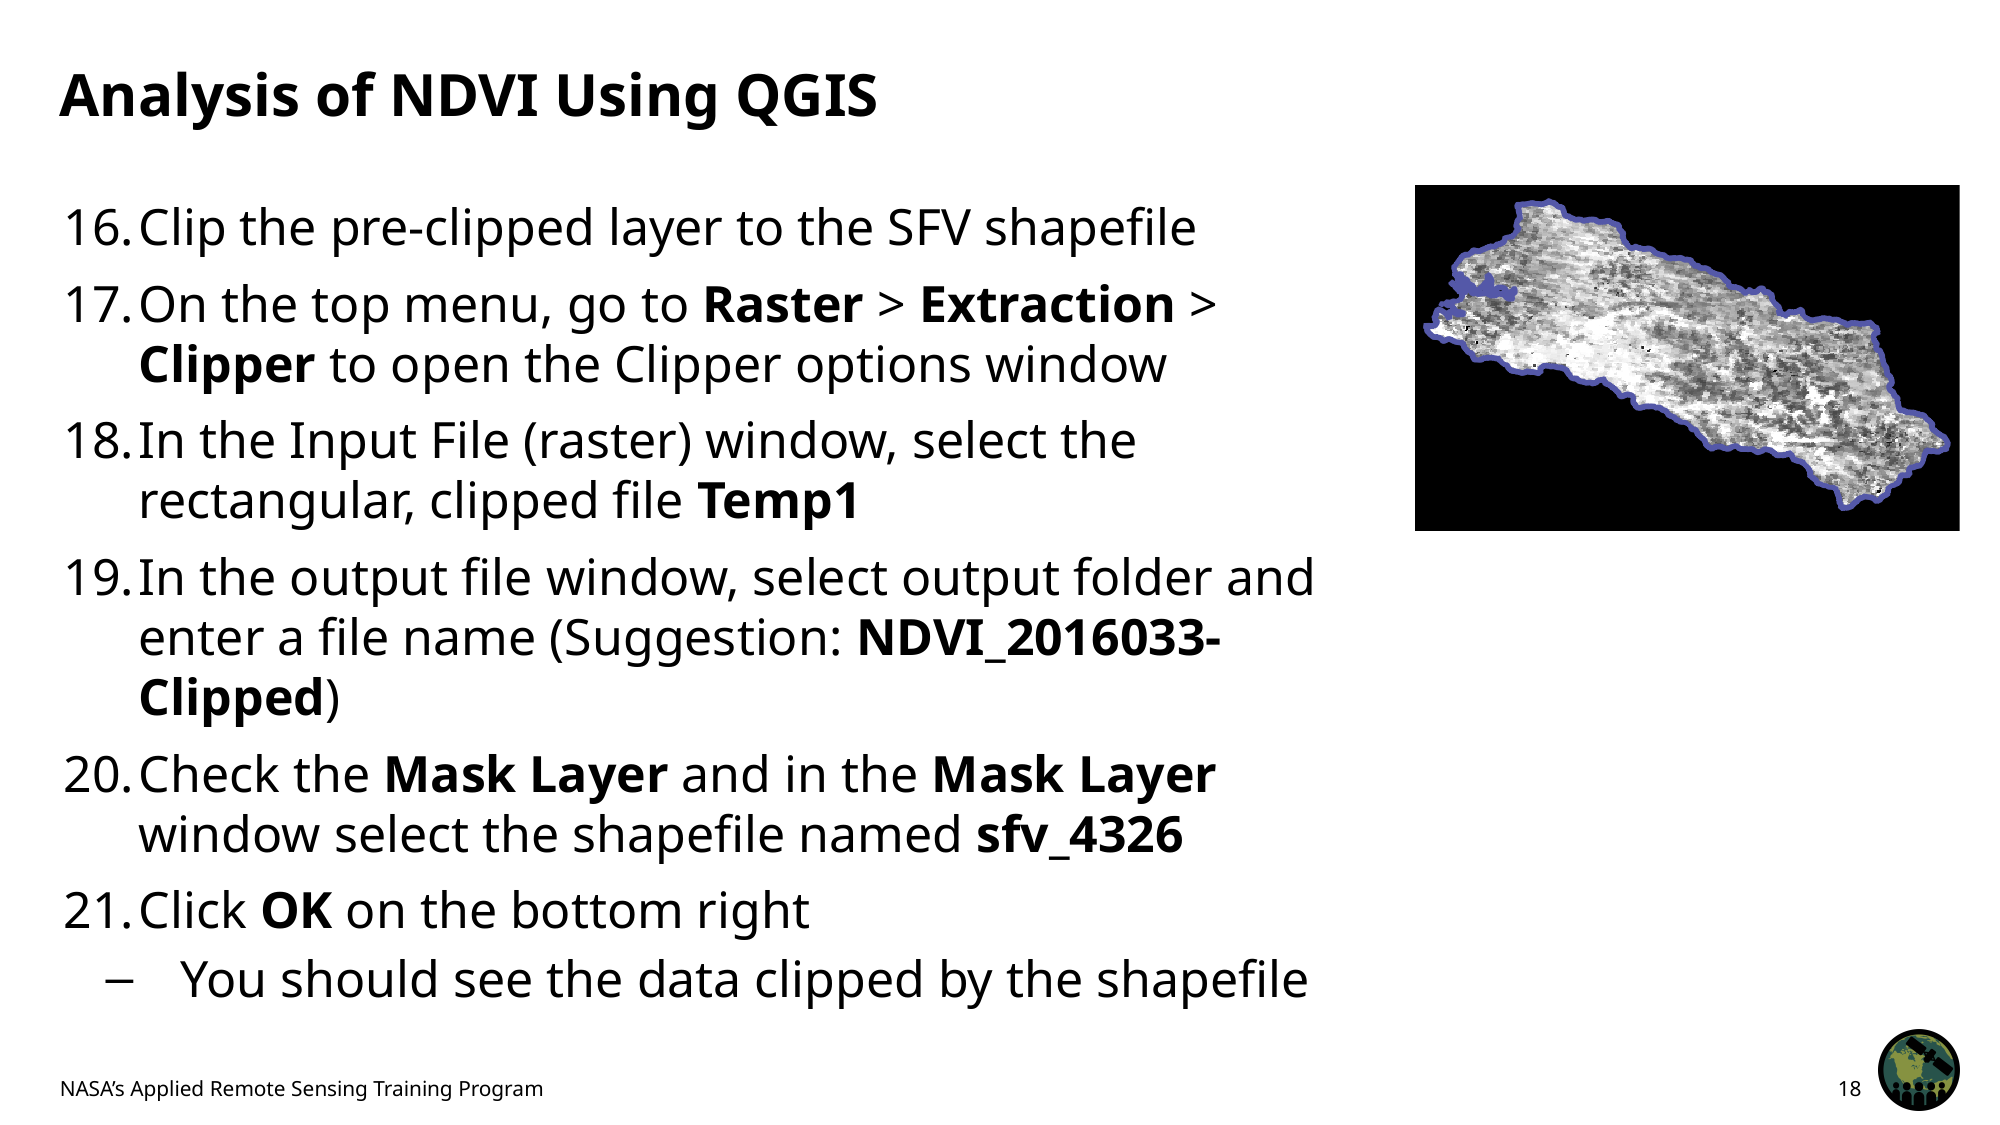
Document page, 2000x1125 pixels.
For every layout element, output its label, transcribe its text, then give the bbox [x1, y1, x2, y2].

title Analysis of NDVI Using QGIS [39, 45, 1960, 140]
list Clip the pre-clipped layer to the SFV shapefile On the top menu, go to Raster > Extraction > Clipper to open the Clipper options window In the Input File (raster) window, select the rectangular, clipped file Temp1 In the output file window, select output folder and enter a file name (Suggestion: NDVI_2016033-Clipped) Check the Mask Layer and in the Mask Layer window select the shapefile named sfv_4326 Click OK on the bottom right You should see the data clipped by the shapefile [39, 185, 1415, 1013]
picture [1878, 1029, 1960, 1111]
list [1414, 185, 1960, 531]
